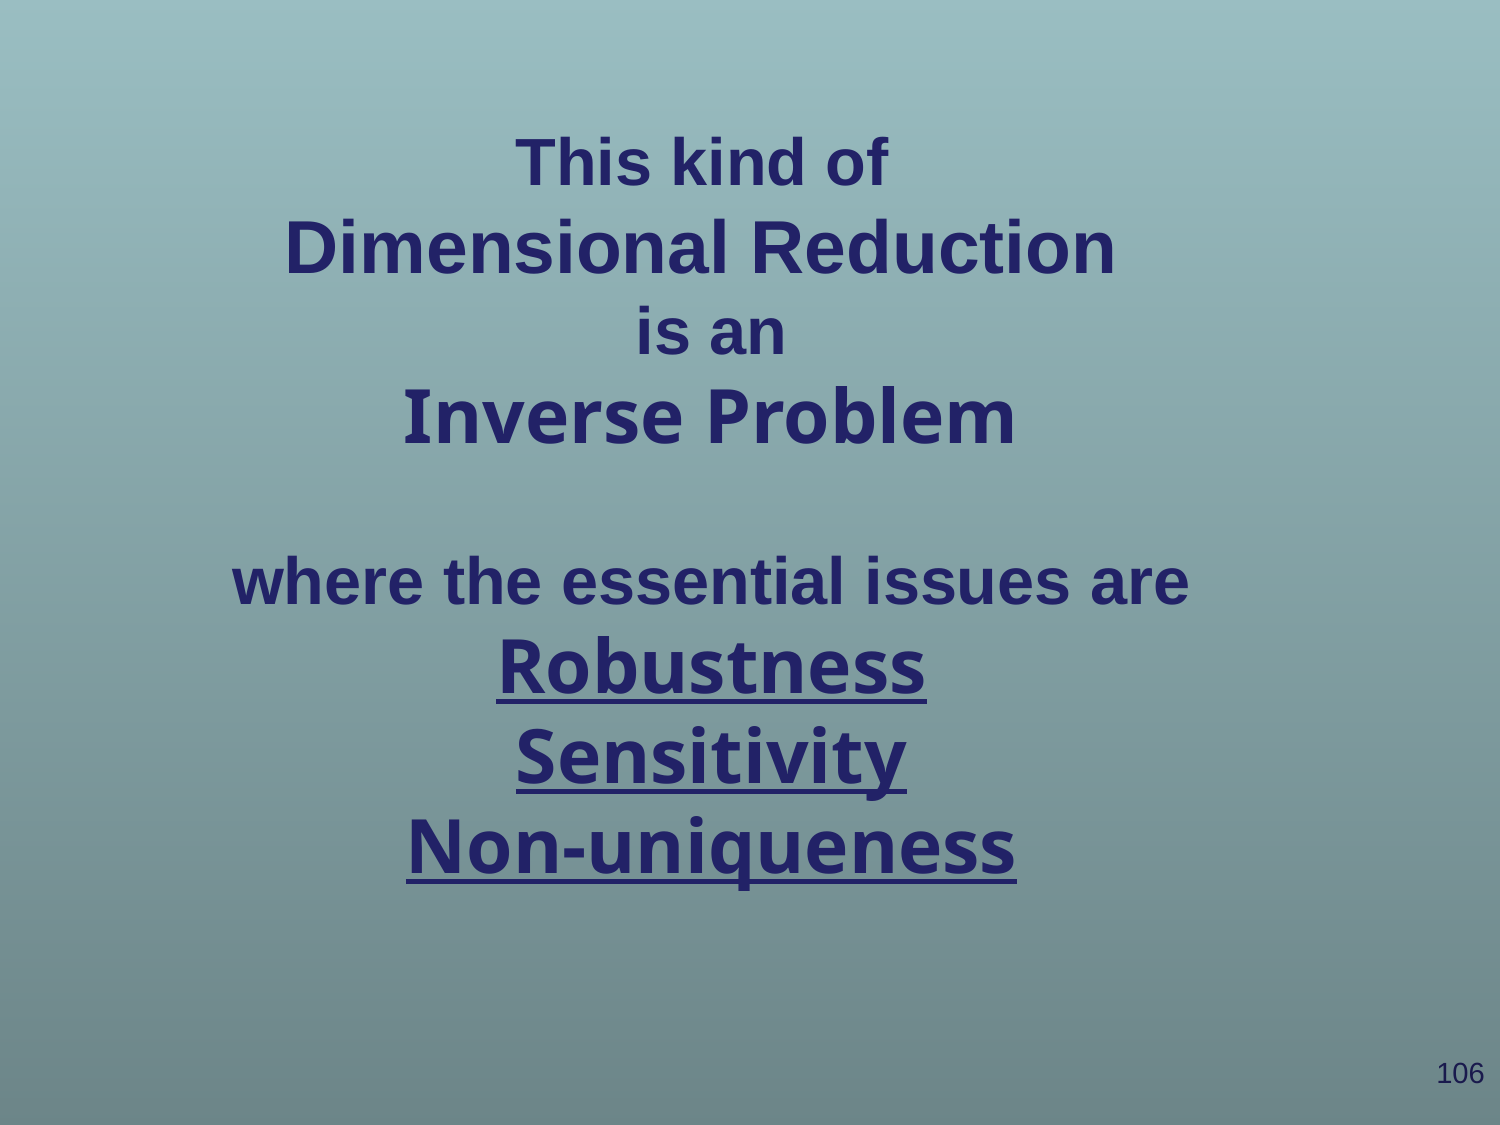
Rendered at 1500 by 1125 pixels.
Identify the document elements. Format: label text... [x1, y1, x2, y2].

slide_number 106 [1149, 1046, 1500, 1125]
text_box This kind of Dimensional Reduction is an Inverse Problem where the essential issues are Robustness Sensitivity Non-uniqueness [135, 30, 1288, 896]
